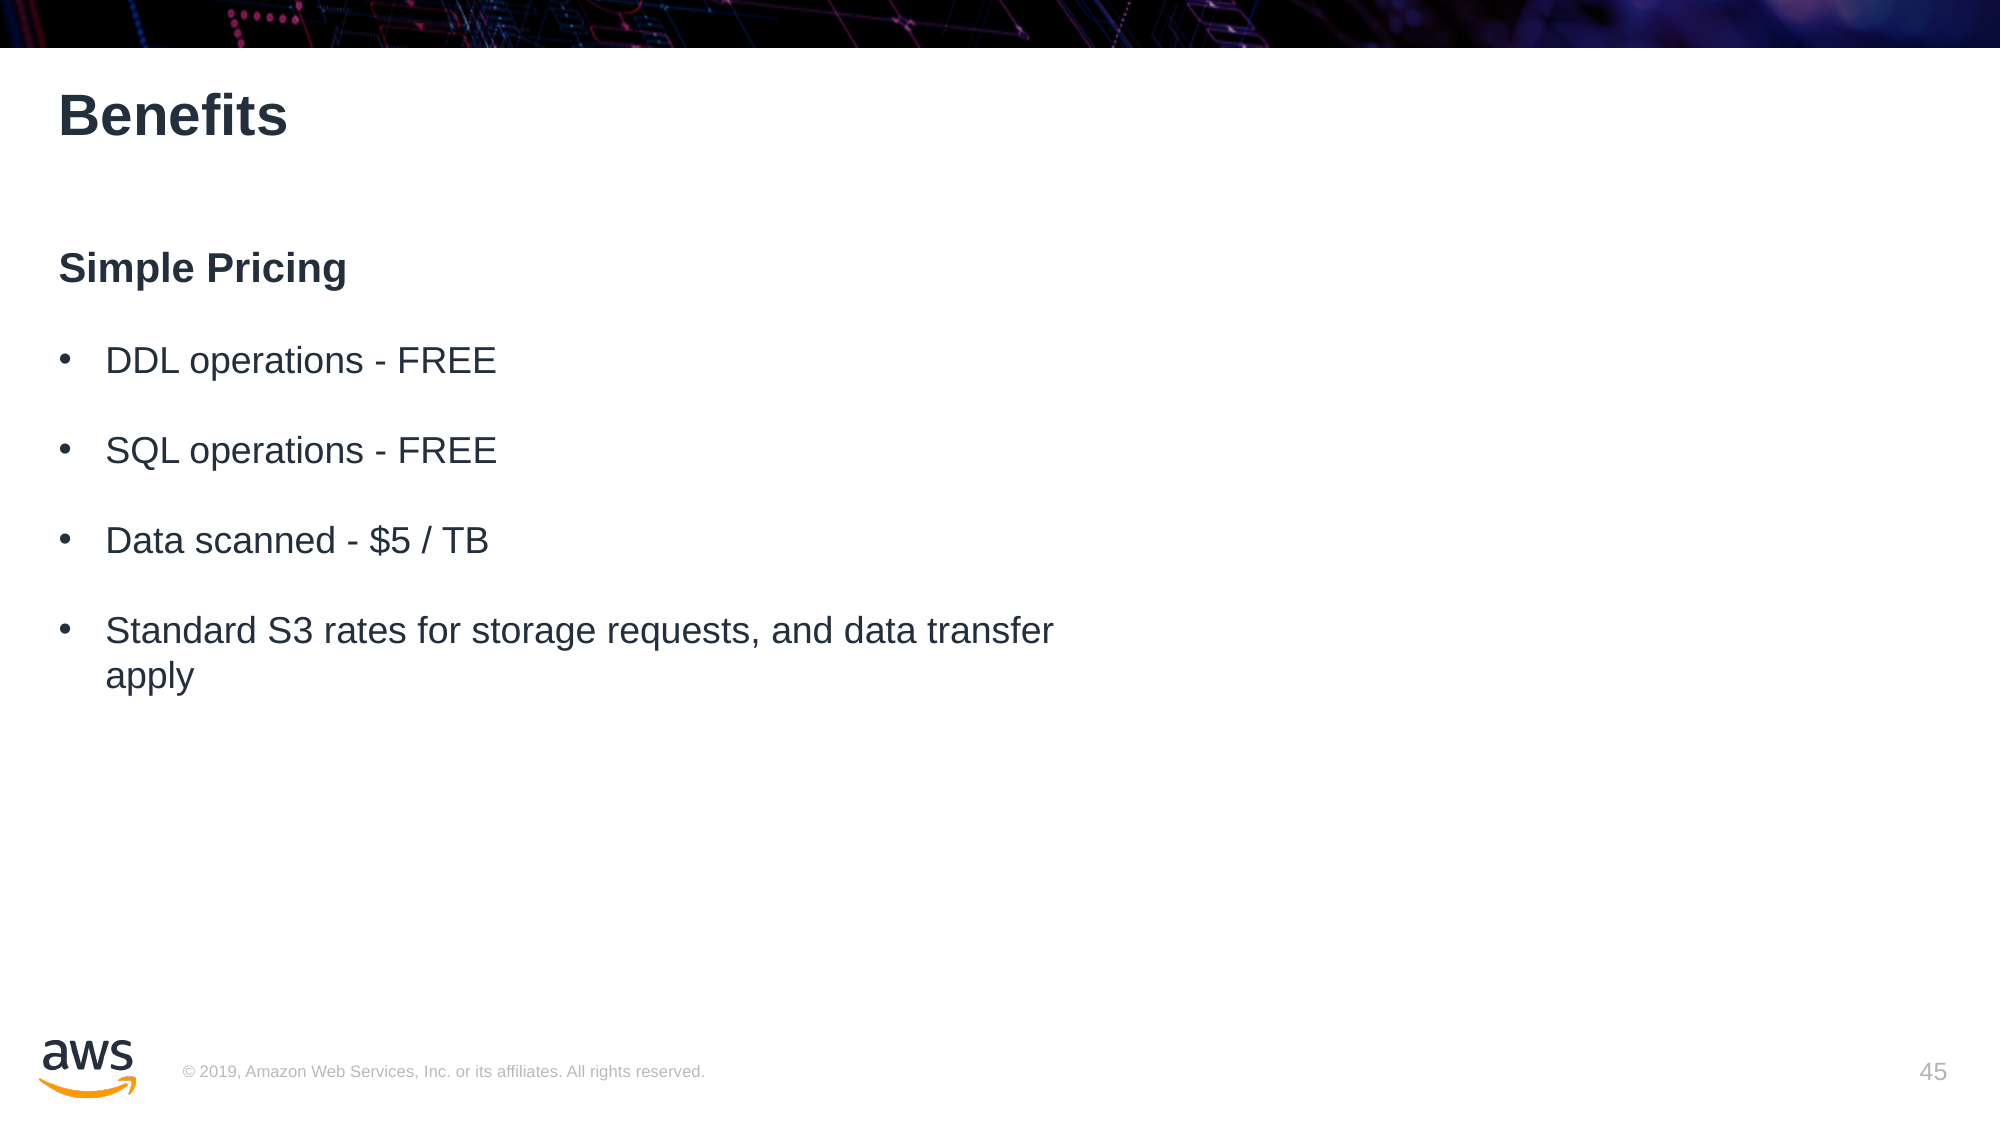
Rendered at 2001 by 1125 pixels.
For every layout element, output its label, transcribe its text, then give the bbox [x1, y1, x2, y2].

text_box Simple Pricing DDL operations - FREE SQL operations - FREE Data scanned - $5 / TB Standard S3 rates for storage requests, and data transfer apply [43, 233, 1143, 704]
title Benefits [43, 67, 1040, 166]
picture [39, 1040, 136, 1098]
slide_number 45 [1512, 1040, 1963, 1101]
picture [0, 0, 2000, 48]
